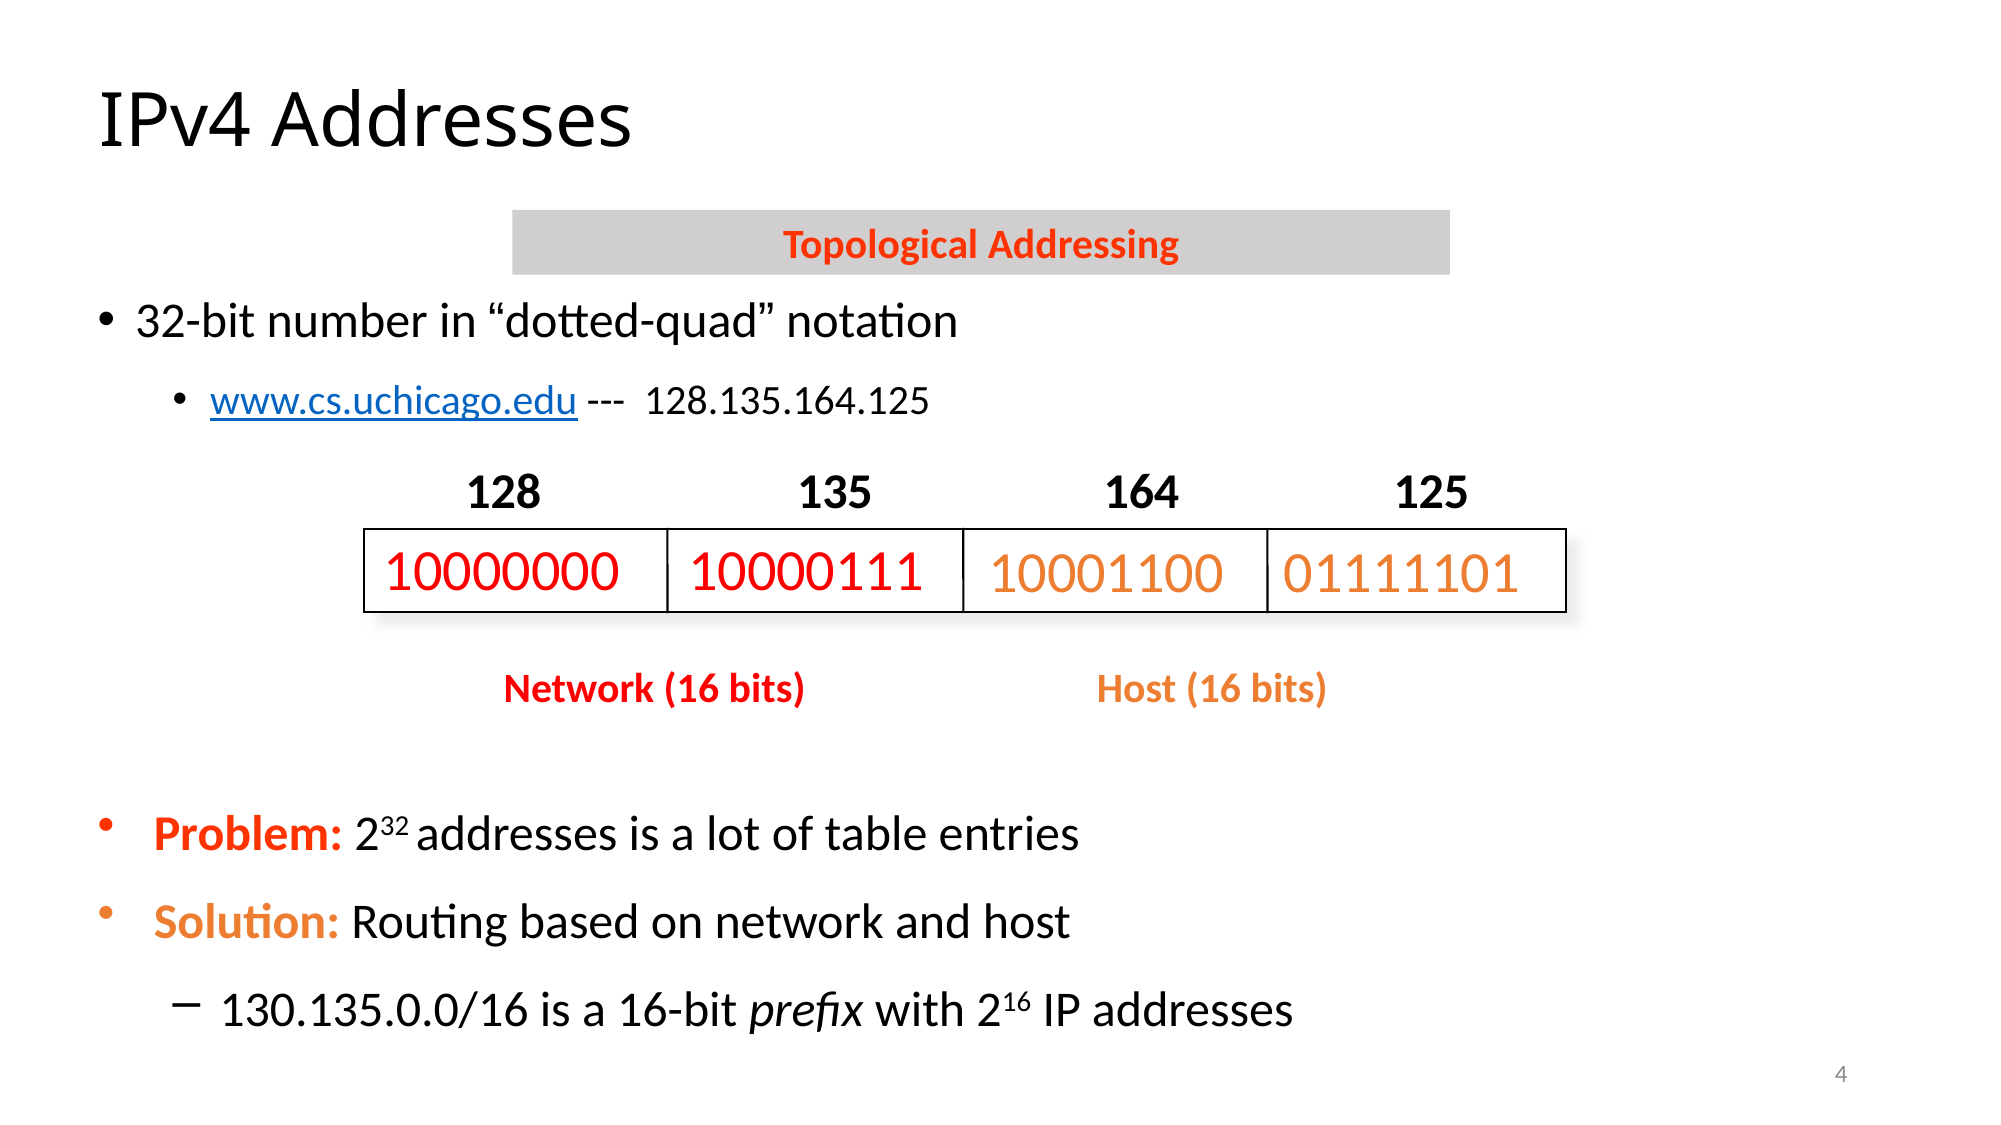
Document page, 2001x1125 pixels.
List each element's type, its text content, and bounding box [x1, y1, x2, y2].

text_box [364, 524, 1567, 614]
text_box Host (16 bits) [1081, 644, 1355, 720]
text_box Topological Addressing [512, 209, 1450, 275]
text_box 125 [1378, 451, 1485, 524]
text_box Network (16 bits) [488, 644, 833, 720]
text_box 135 [782, 451, 888, 524]
text_box Problem: 232 addresses is a lot of table entries Solution: Routing based on network and host 130.135.0.0/16 is a 16-bit prefix with 216 IP addresses [82, 774, 1750, 963]
text_box 128 [450, 451, 557, 524]
title IPv4 Addresses [84, 58, 1810, 187]
text_box 164 [1088, 451, 1195, 524]
slide_number 4 [1412, 1042, 1863, 1103]
list 32-bit number in “dotted-quad” notation www.cs.uchicago.edu --- 128.135.164.125 [82, 262, 1675, 450]
